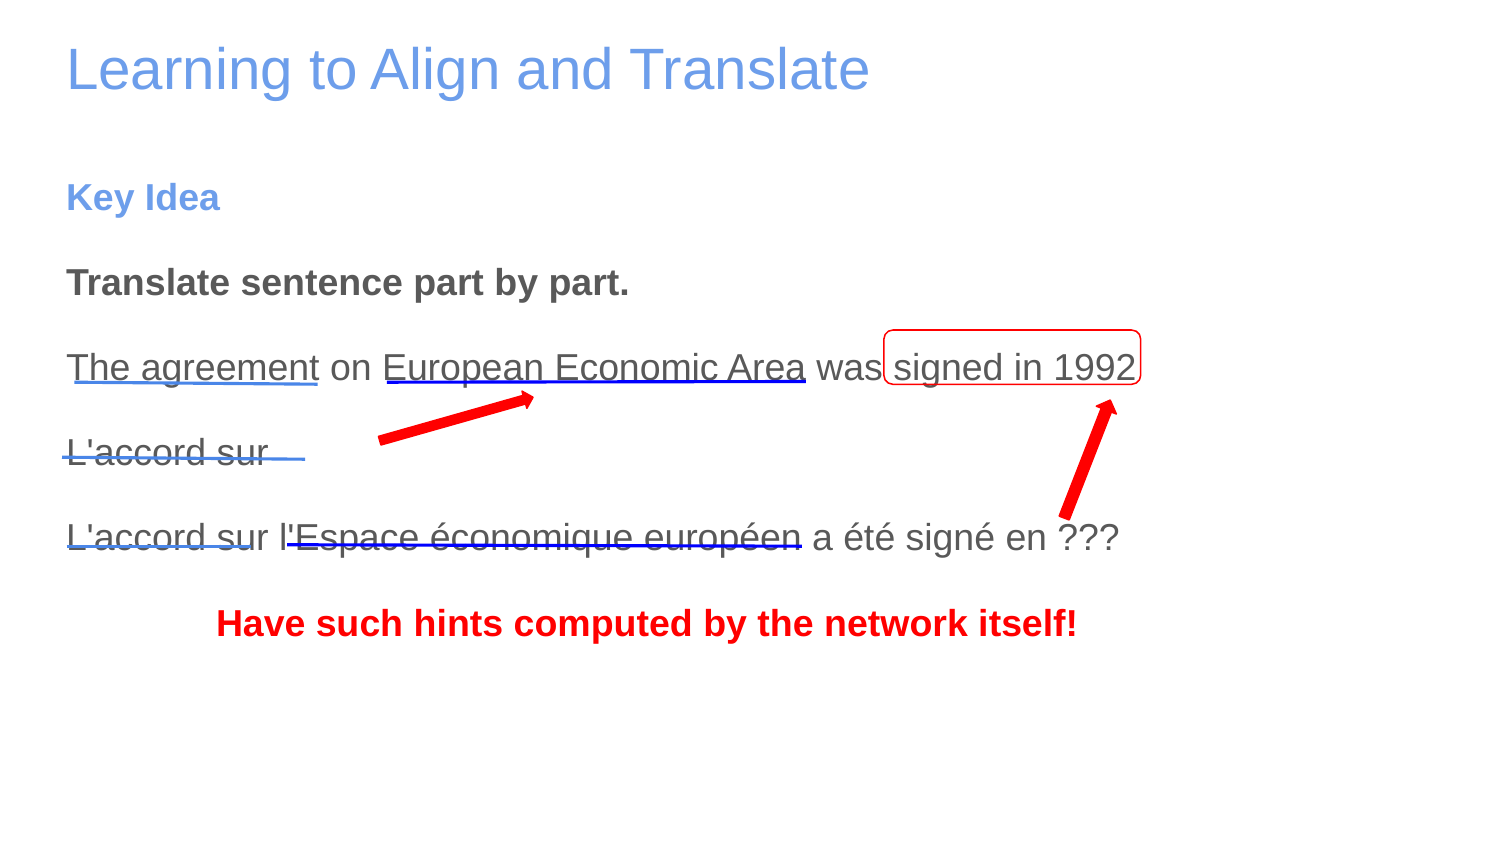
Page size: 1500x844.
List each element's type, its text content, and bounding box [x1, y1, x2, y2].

text_box [883, 330, 1141, 385]
list Key Idea Translate sentence part by part. The agreement on European Economic Area was signed in 1992 L'accord sur L'accord sur l'Espace économique européen a été signé en ??? Have such hints computed by the network itself! [51, 151, 1403, 712]
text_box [74, 381, 318, 385]
text_box [1059, 400, 1117, 520]
title Learning to Align and Translate [51, 15, 1449, 110]
text_box [378, 391, 534, 445]
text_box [61, 456, 306, 460]
